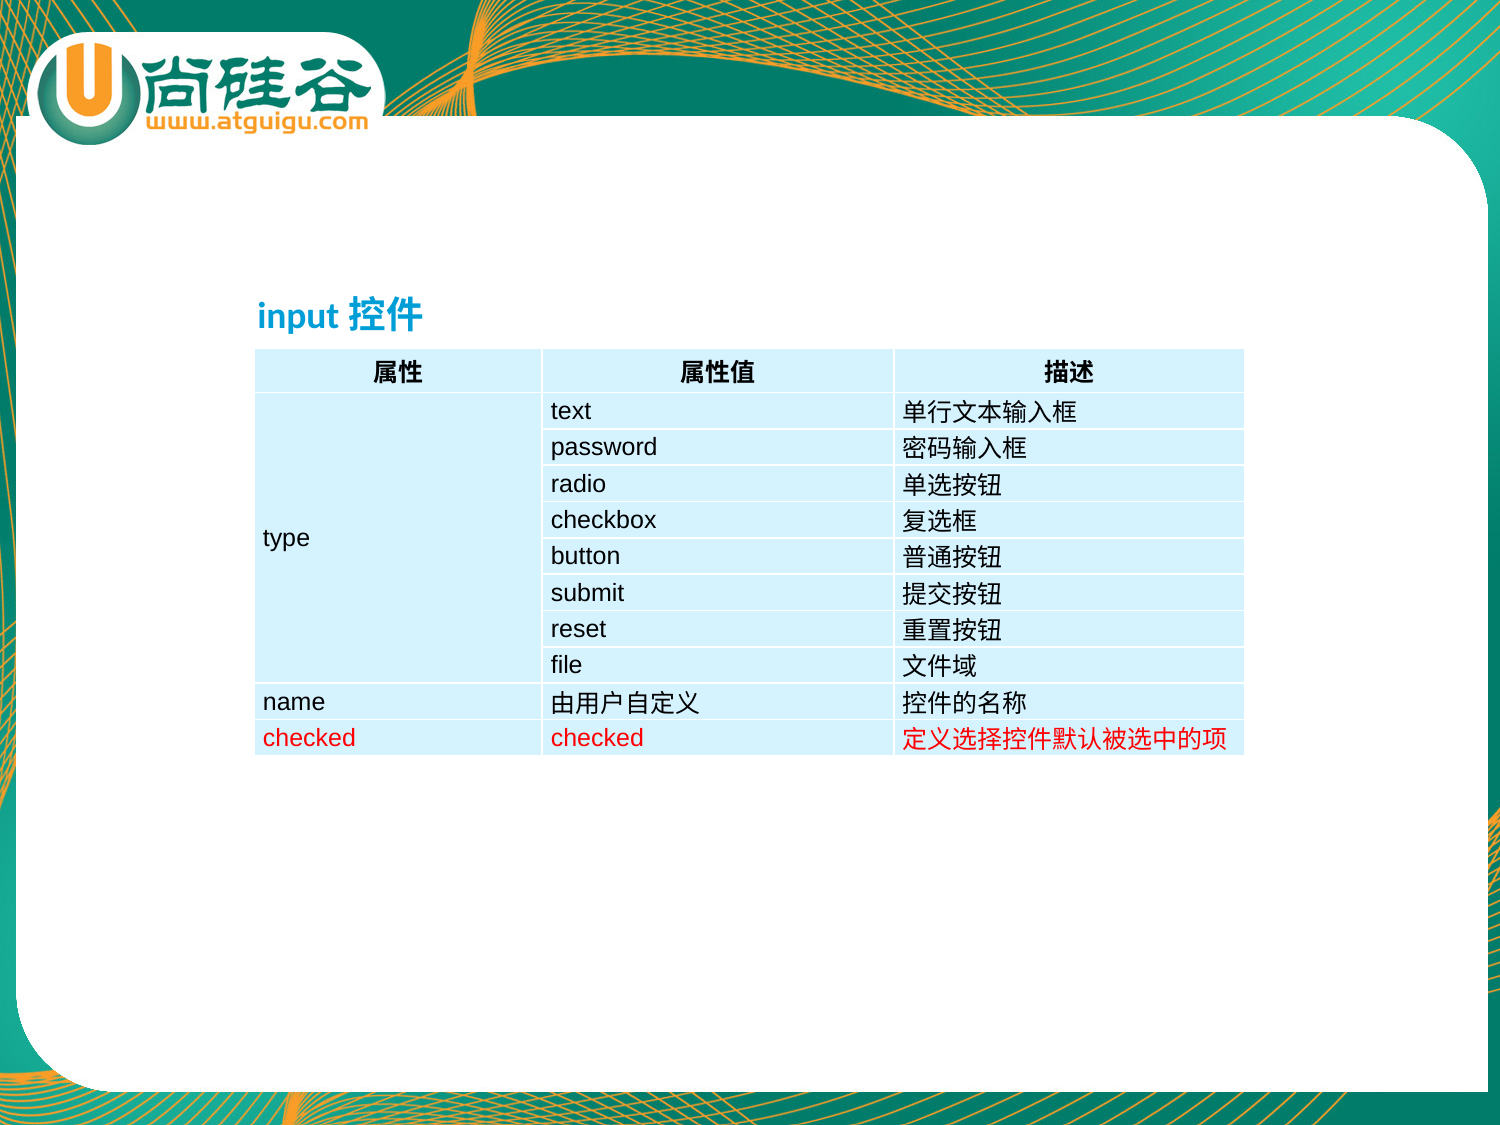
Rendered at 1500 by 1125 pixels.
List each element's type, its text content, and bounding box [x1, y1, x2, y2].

text_box [187, 116, 239, 166]
table_cell checkbox [543, 502, 893, 537]
table_cell reset [543, 611, 893, 646]
table_cell checked [255, 720, 541, 755]
list input控件 [242, 260, 1255, 884]
table_cell button [543, 539, 893, 573]
table_cell password [543, 430, 893, 464]
picture [0, 0, 1500, 1125]
table_cell 控件的名称 [895, 684, 1244, 719]
table_header 属性值 [543, 349, 893, 392]
table_cell name [255, 684, 541, 719]
table_cell 由用户自定义 [543, 684, 893, 719]
table_cell type [255, 393, 541, 682]
table_header 描述 [895, 349, 1244, 392]
table_cell 密码输入框 [895, 430, 1244, 464]
table_cell checked [543, 720, 893, 755]
table_cell radio [543, 466, 893, 501]
table_cell submit [543, 575, 893, 610]
table_cell 复选框 [895, 502, 1244, 537]
table_cell file [543, 648, 893, 682]
table_cell 提交按钮 [895, 575, 1244, 610]
table_cell 文件域 [895, 648, 1244, 682]
table_cell 单选按钮 [895, 466, 1244, 501]
table_cell 重置按钮 [895, 611, 1244, 646]
table_header 属性 [255, 349, 541, 392]
table_cell 定义选择控件默认被选中的项 [895, 720, 1244, 755]
table_cell 普通按钮 [895, 539, 1244, 573]
table_cell text [543, 393, 893, 428]
text_box [234, 334, 1247, 957]
table_cell 单行文本输入框 [895, 393, 1244, 428]
